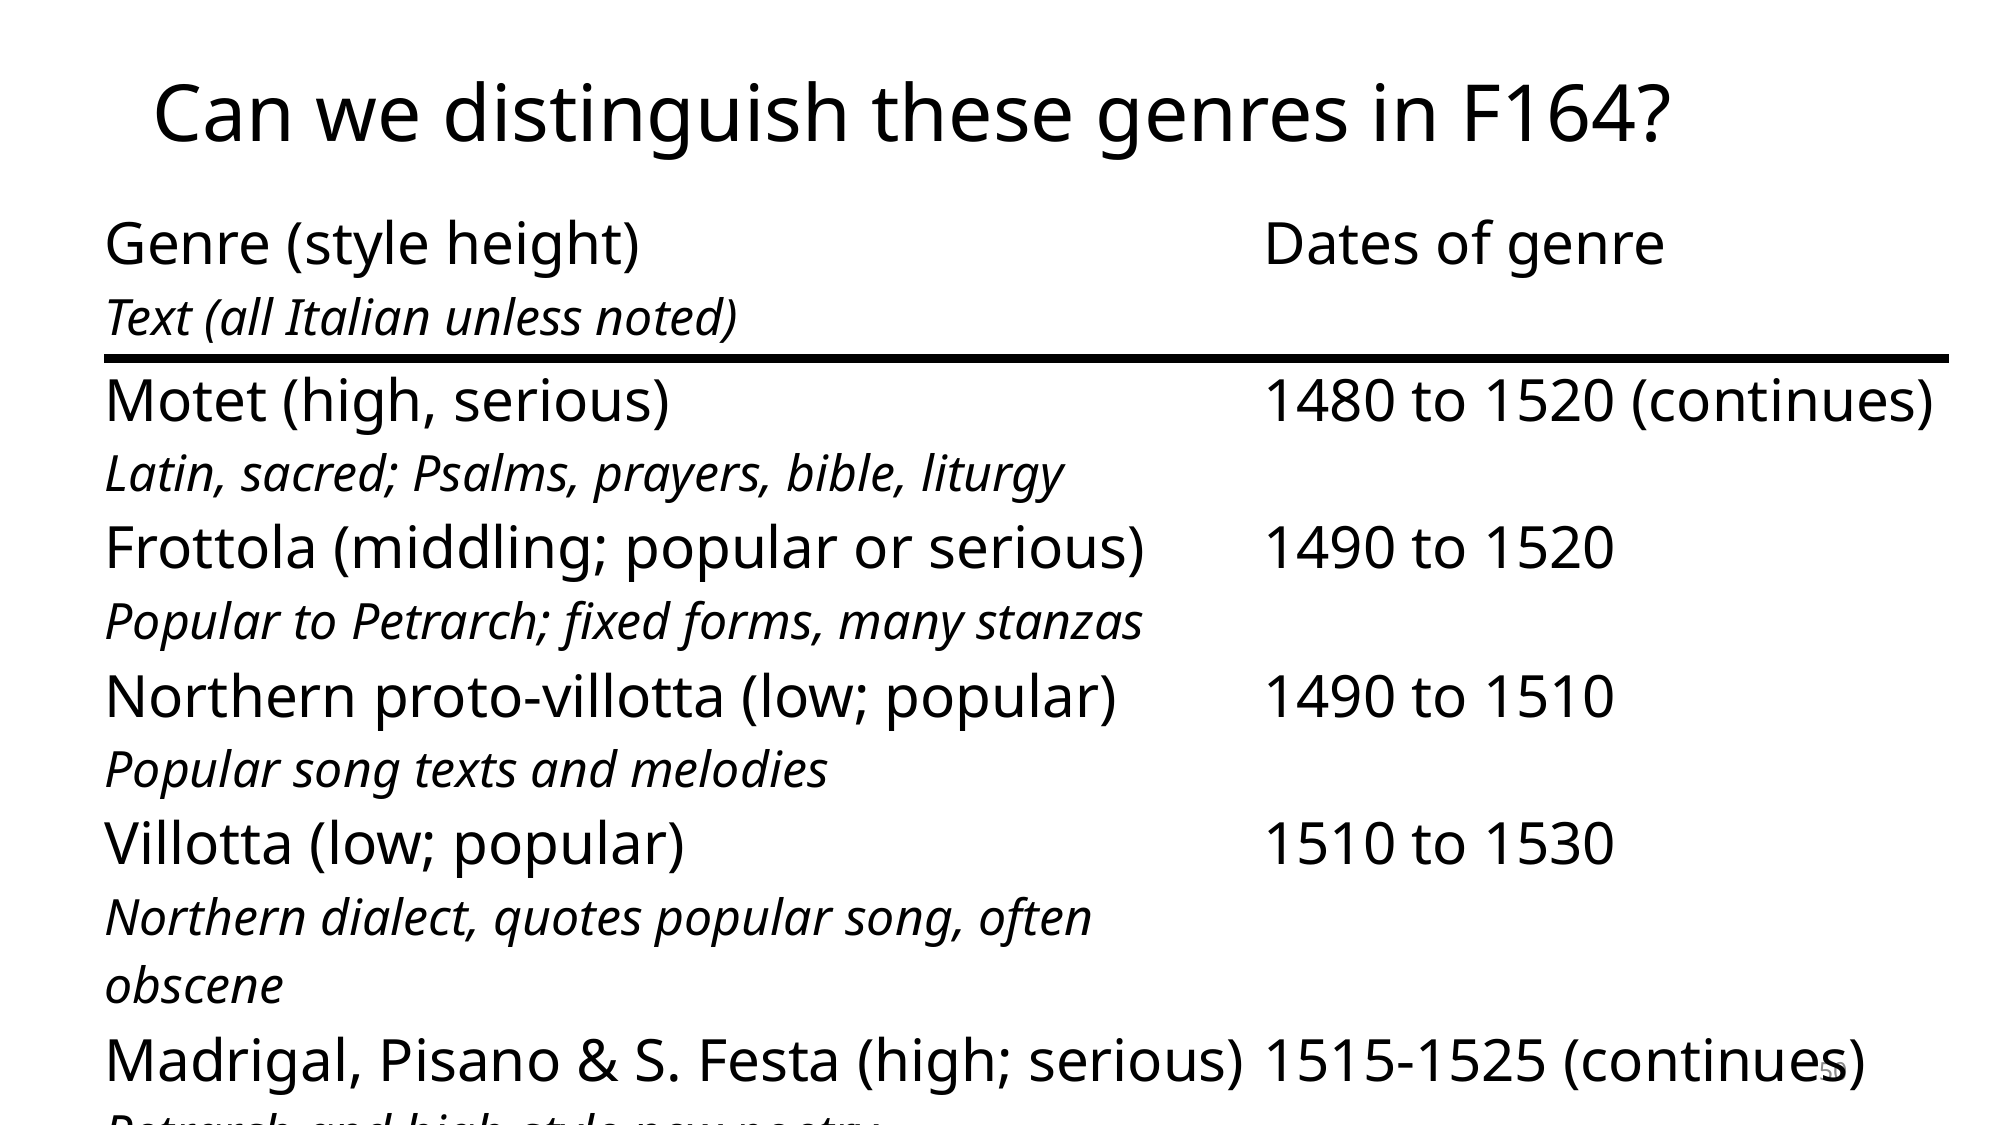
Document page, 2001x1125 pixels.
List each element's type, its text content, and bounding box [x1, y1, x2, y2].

table_cell Motet (high, serious) Latin, sacred; Psalms, prayers, bible, liturgy [104, 363, 1263, 506]
table_cell 1510 to 1530 [1263, 802, 1949, 1019]
table_cell 1480 to 1520 (continues) [1263, 363, 1949, 506]
table_header Genre (style height) Text (all Italian unless noted) [104, 202, 1263, 354]
slide_number 50 [1412, 1042, 1863, 1103]
table_cell 1490 to 1510 [1263, 654, 1949, 802]
table_cell Madrigal, Pisano & S. Festa (high; serious) Petrarch and high-style new poetry [104, 1019, 1263, 1125]
table_cell Villotta (low; popular) Northern dialect, quotes popular song, often obscene [104, 802, 1263, 1019]
title Can we distinguish these genres in F164? [137, 34, 1863, 197]
table_cell Northern proto-villotta (low; popular) Popular song texts and melodies [104, 654, 1263, 802]
table_cell Frottola (middling; popular or serious) Popular to Petrarch; fixed forms, many stanzas [104, 506, 1263, 654]
table_cell 1490 to 1520 [1263, 506, 1949, 654]
table_header Dates of genre [1263, 202, 1949, 354]
table_cell 1515-1525 (continues) [1263, 1019, 1949, 1125]
